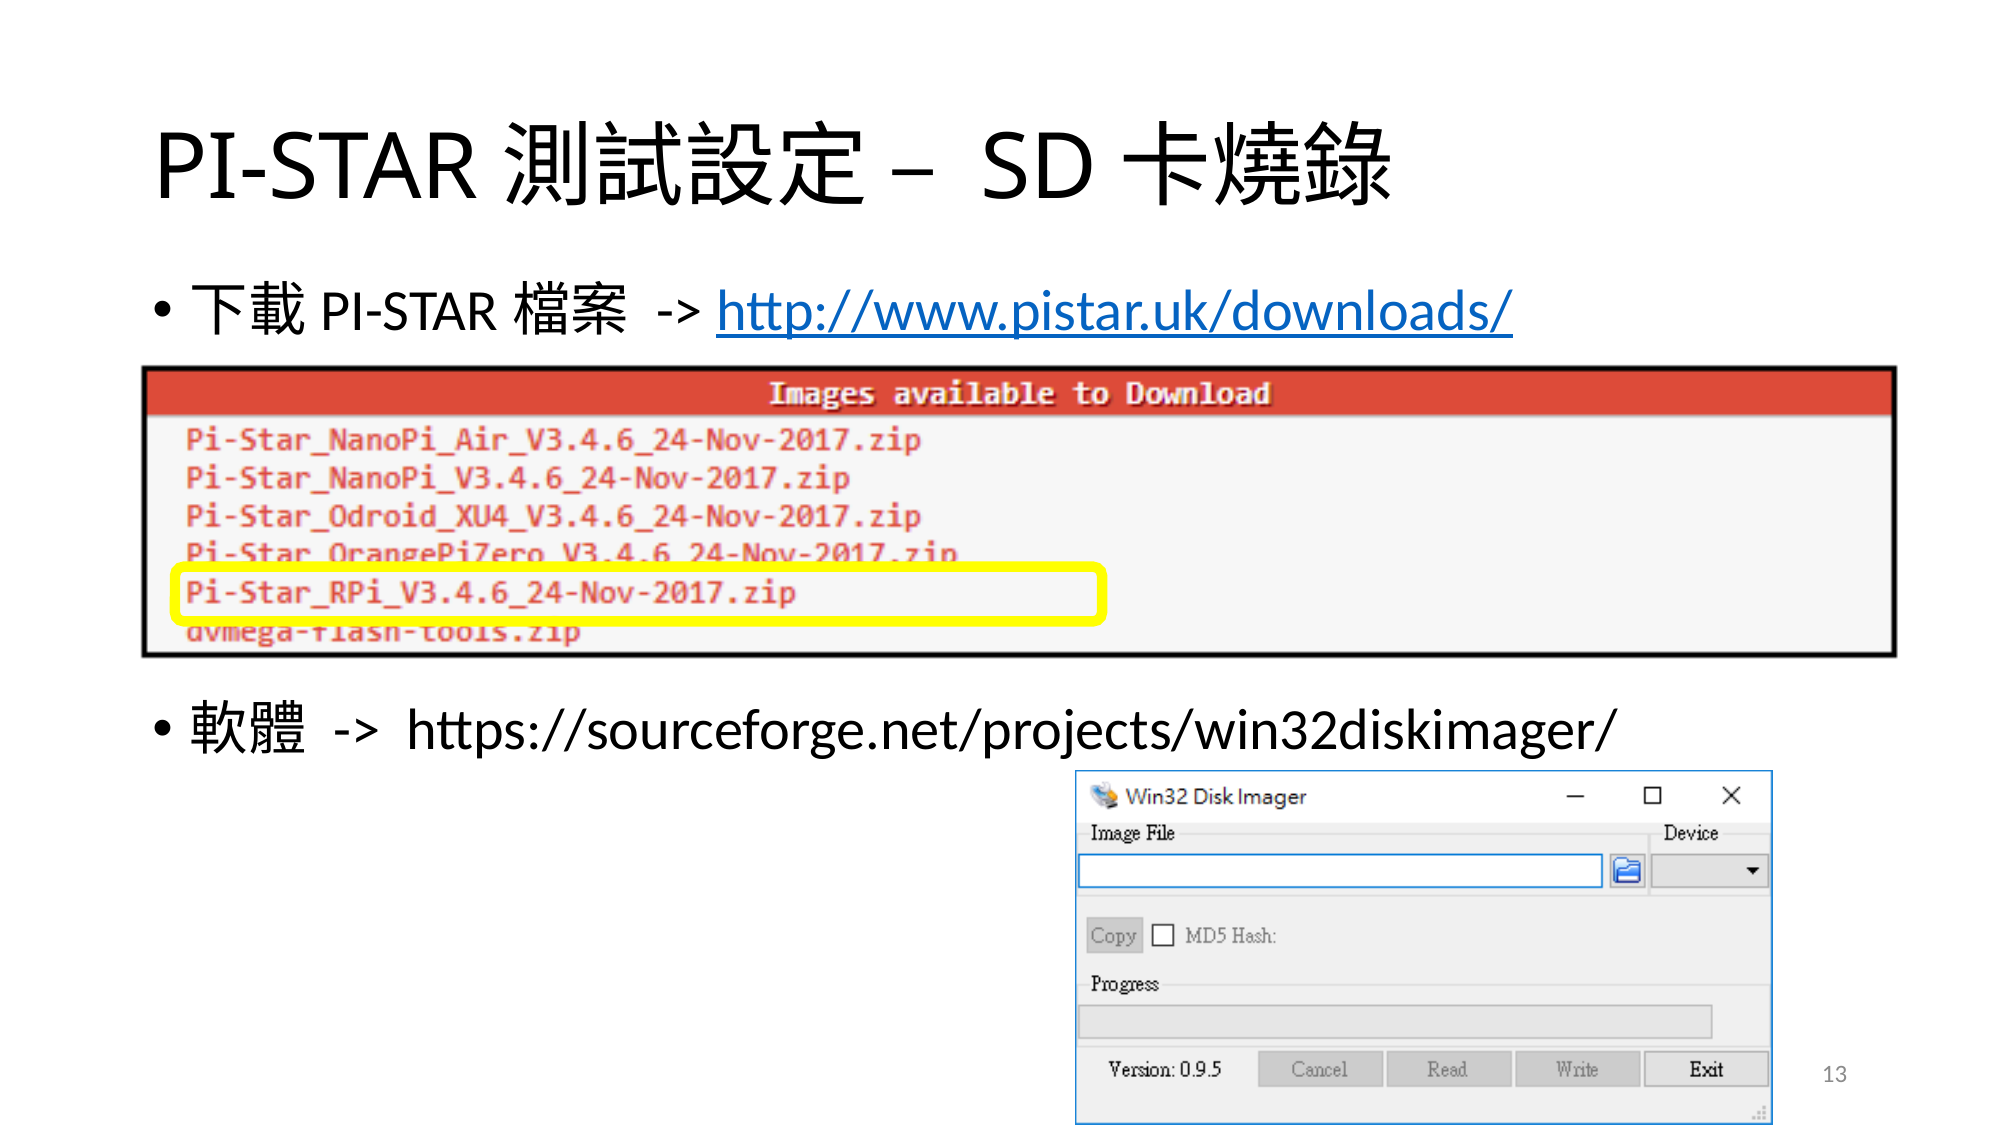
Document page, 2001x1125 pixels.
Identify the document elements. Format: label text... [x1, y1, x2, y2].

picture [137, 342, 1906, 664]
title PI-STAR測試設定 – SD卡燒錄 [137, 59, 1863, 272]
slide_number 13 [1773, 1042, 1863, 1103]
picture [1075, 770, 1773, 1125]
list 下載PI-STAR檔案 -> http://www.pistar.uk/downloads/ 軟體 -> https://sourceforge.net/projects/win32diskimager/ [137, 272, 1863, 342]
list 下載PI-STAR檔案 -> http://www.pistar.uk/downloads/ 軟體 -> https://sourceforge.net/projects/win32diskimager/ [137, 664, 1863, 987]
